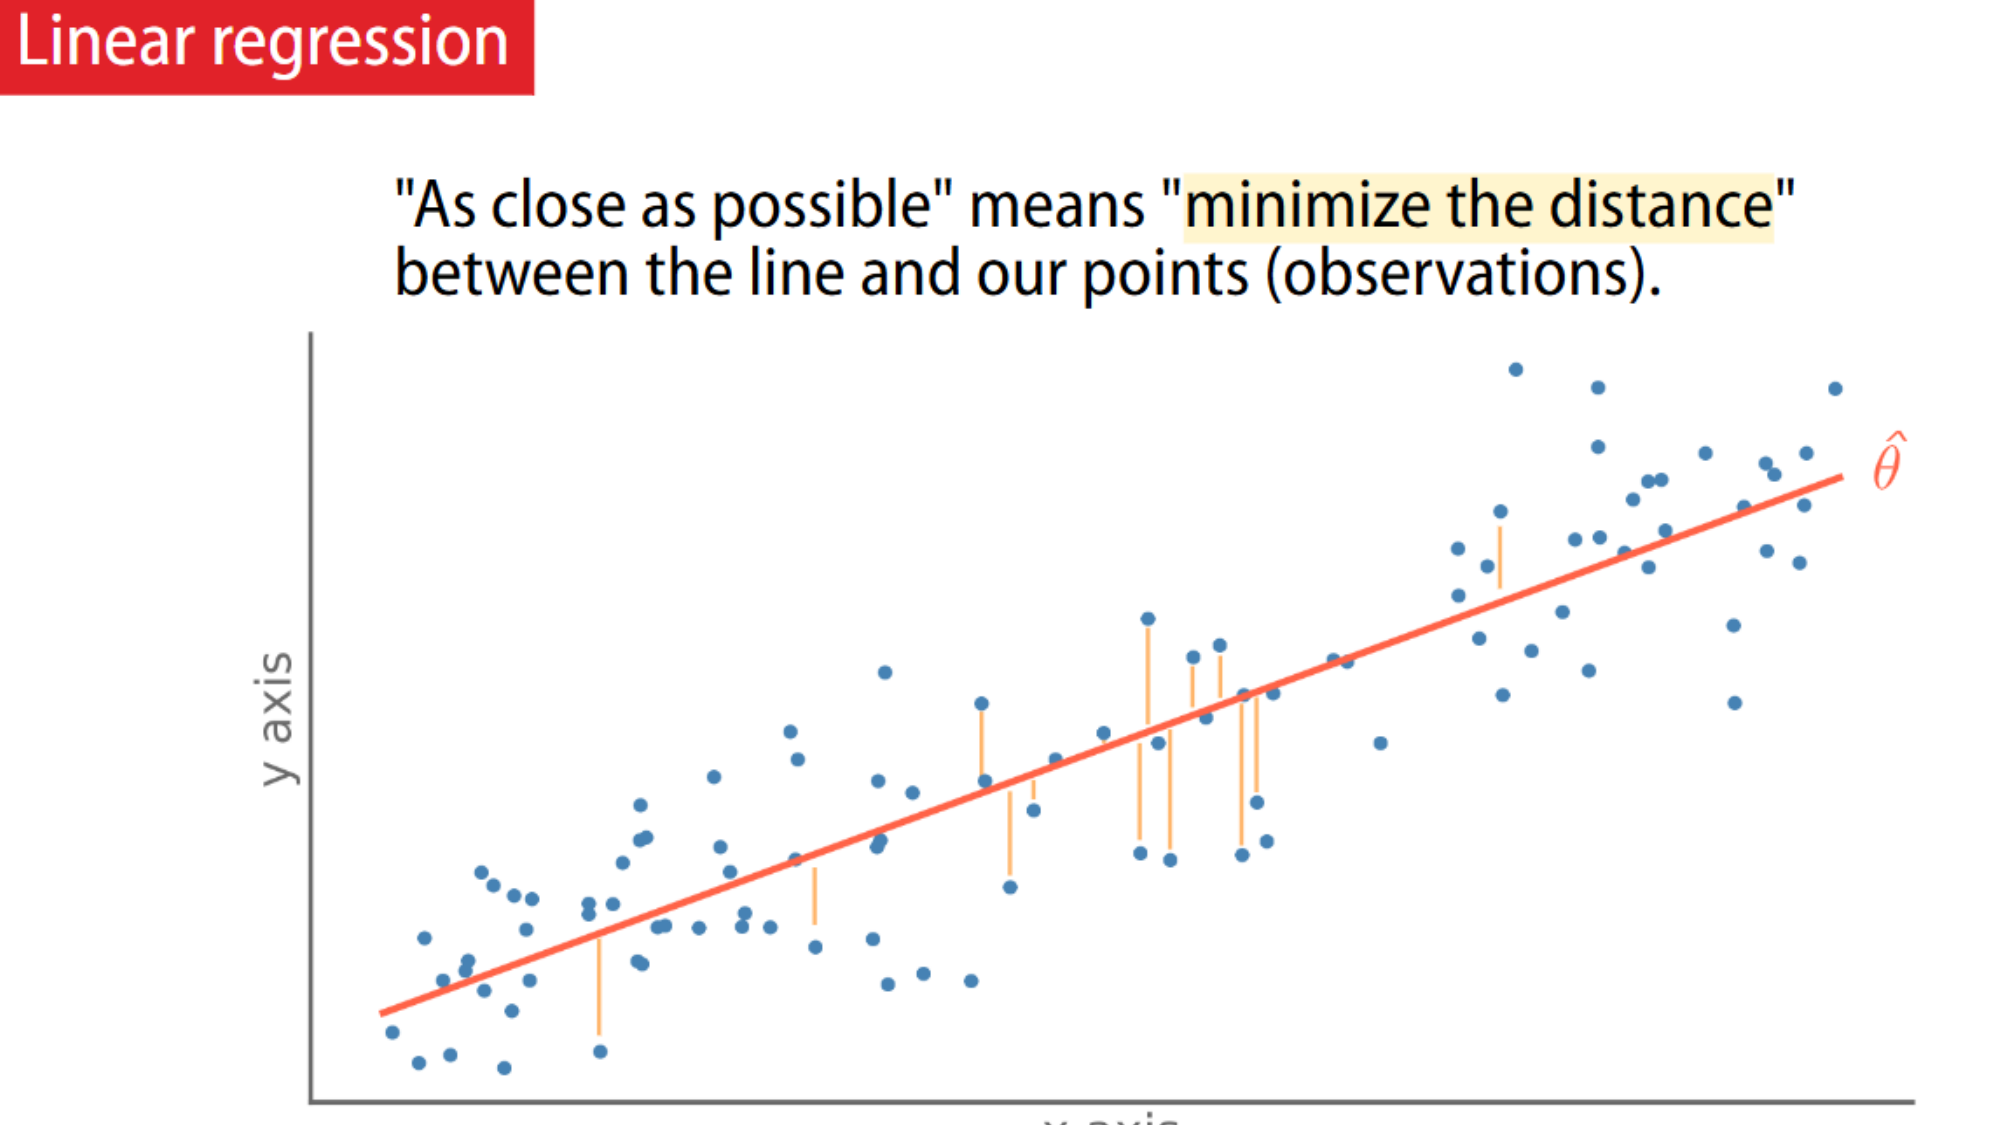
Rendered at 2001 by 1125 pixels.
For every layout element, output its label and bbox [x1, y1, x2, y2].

list [0, 0, 2000, 1125]
